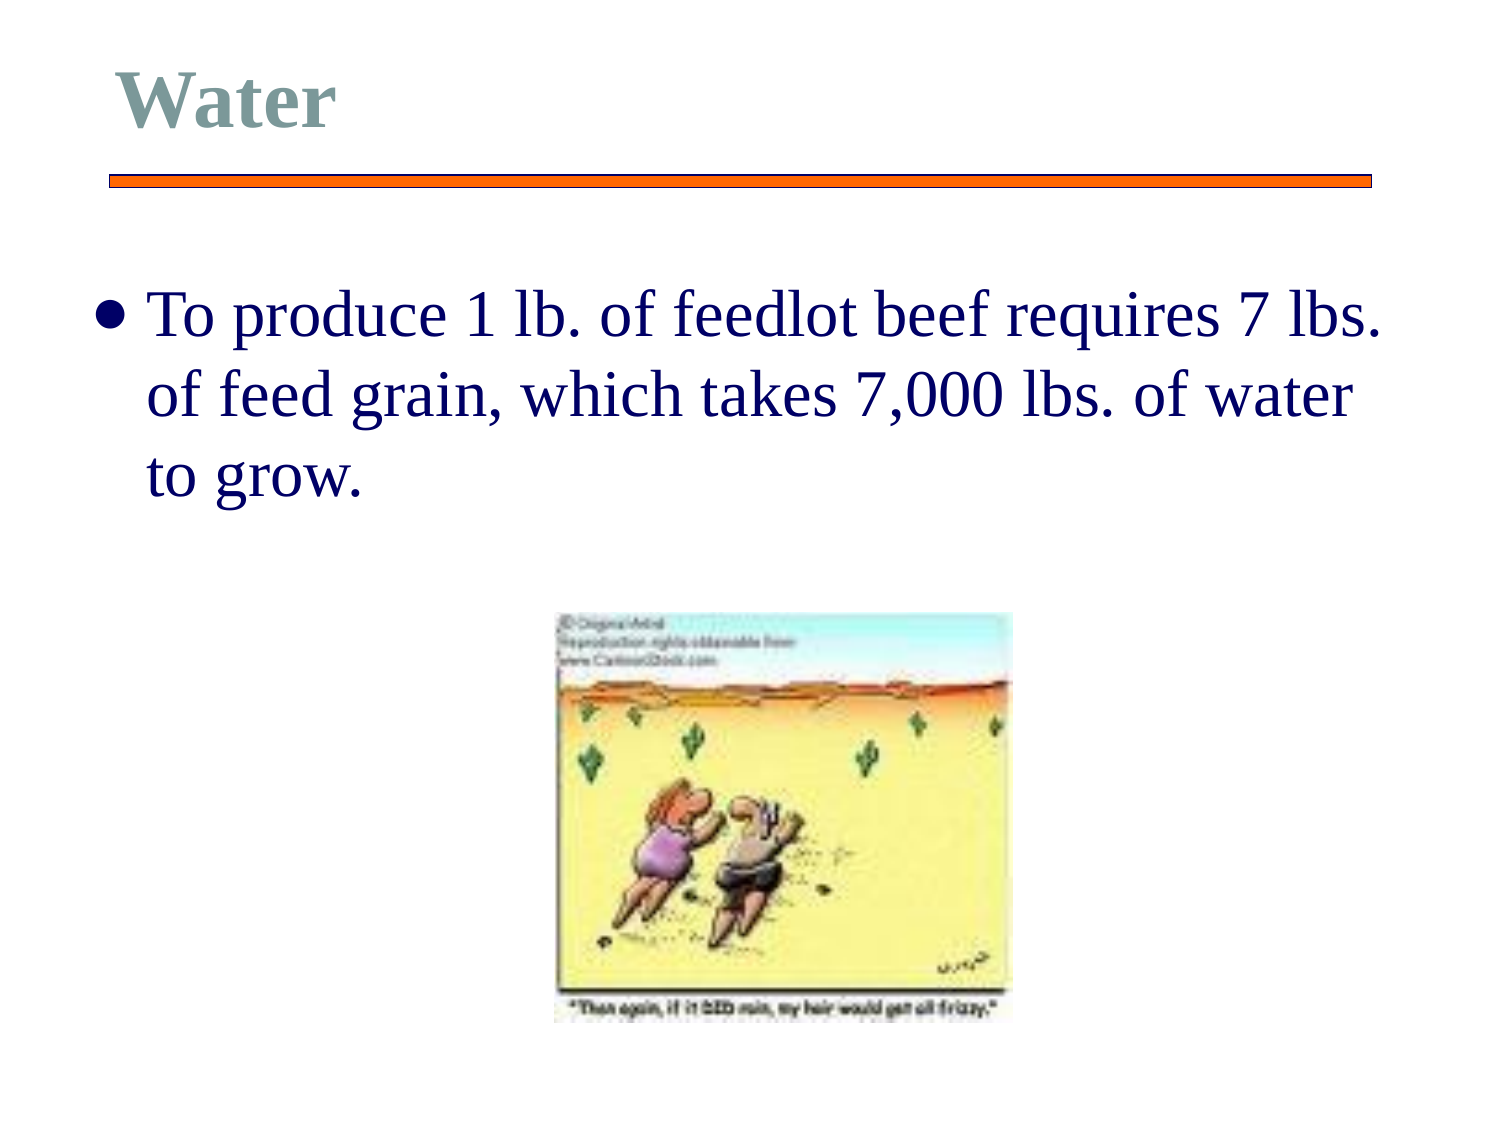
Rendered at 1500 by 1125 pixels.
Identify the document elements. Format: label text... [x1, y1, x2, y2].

picture [554, 612, 1013, 1024]
list To produce 1 lb. of feedlot beef requires 7 lbs. of feed grain, which takes 7,000 lbs. of water to grow. [75, 262, 1425, 550]
title Water [99, 12, 1375, 175]
